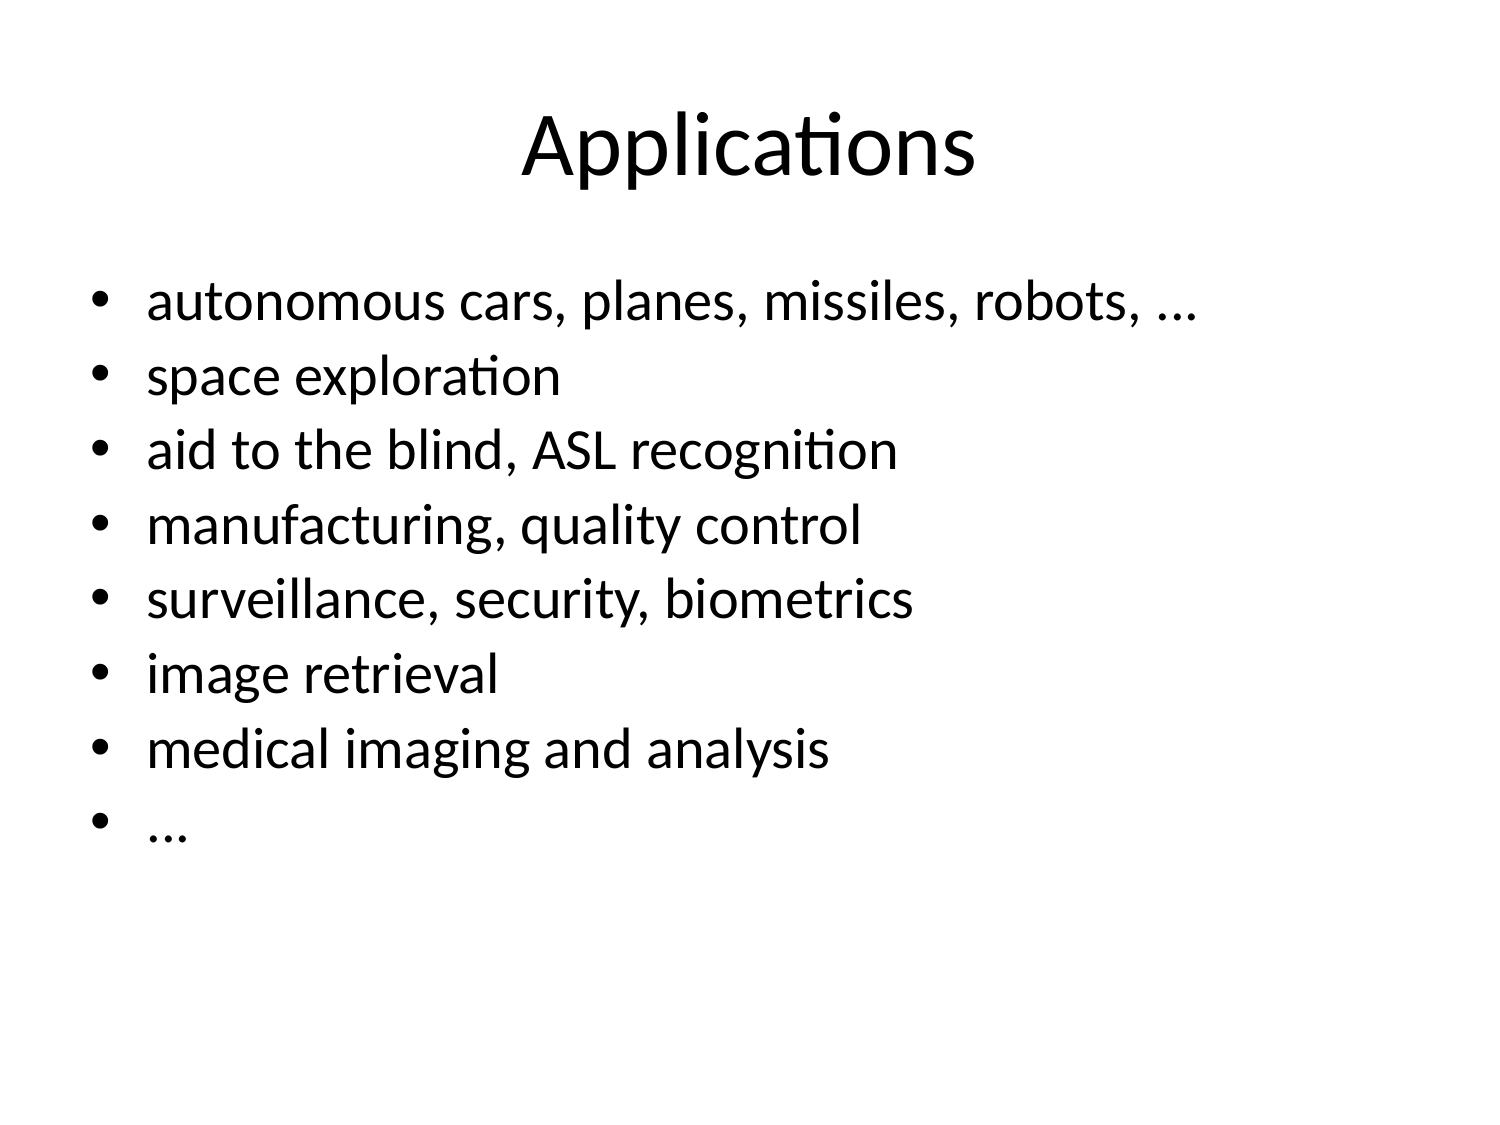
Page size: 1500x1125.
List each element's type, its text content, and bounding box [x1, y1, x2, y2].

title Applications [75, 45, 1425, 233]
list autonomous cars, planes, missiles, robots, ... space exploration aid to the blind, ASL recognition manufacturing, quality control surveillance, security, biometrics image retrieval medical imaging and analysis ... [75, 262, 1425, 1005]
